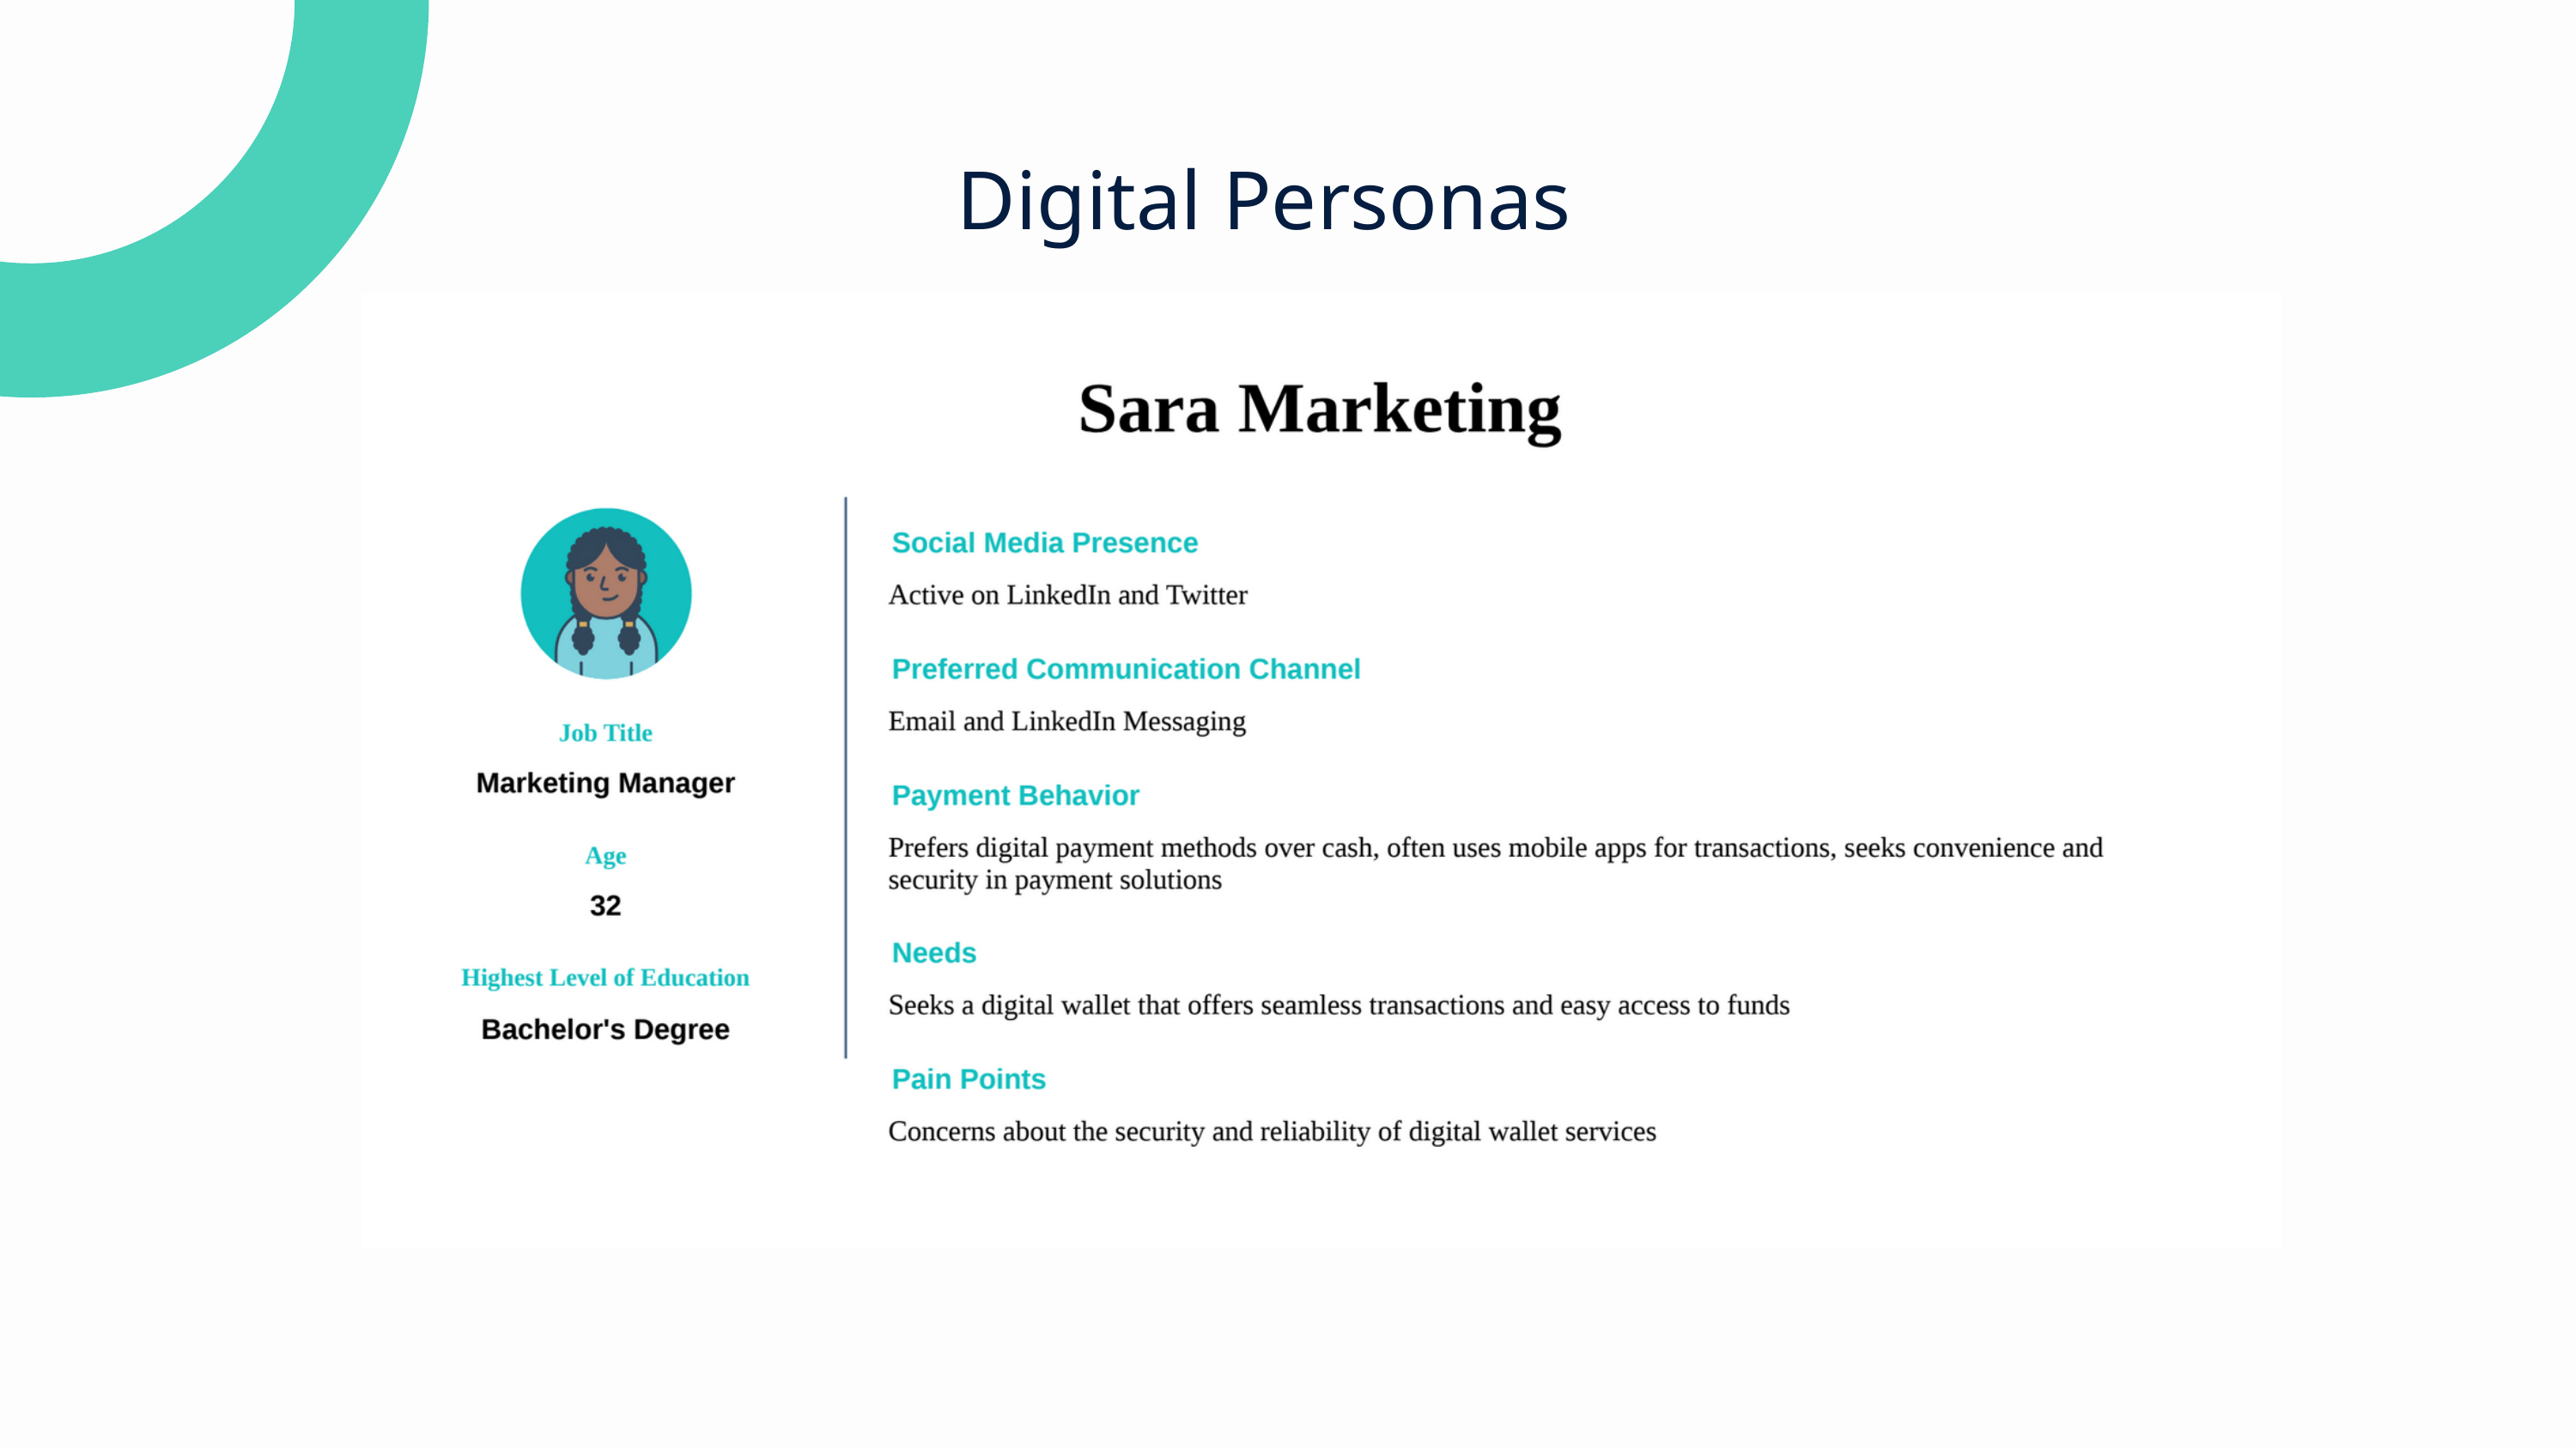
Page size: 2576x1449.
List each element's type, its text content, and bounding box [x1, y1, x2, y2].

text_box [0, 0, 362, 331]
text_box [361, 294, 2281, 1249]
text_box Digital Personas [957, 132, 1732, 246]
